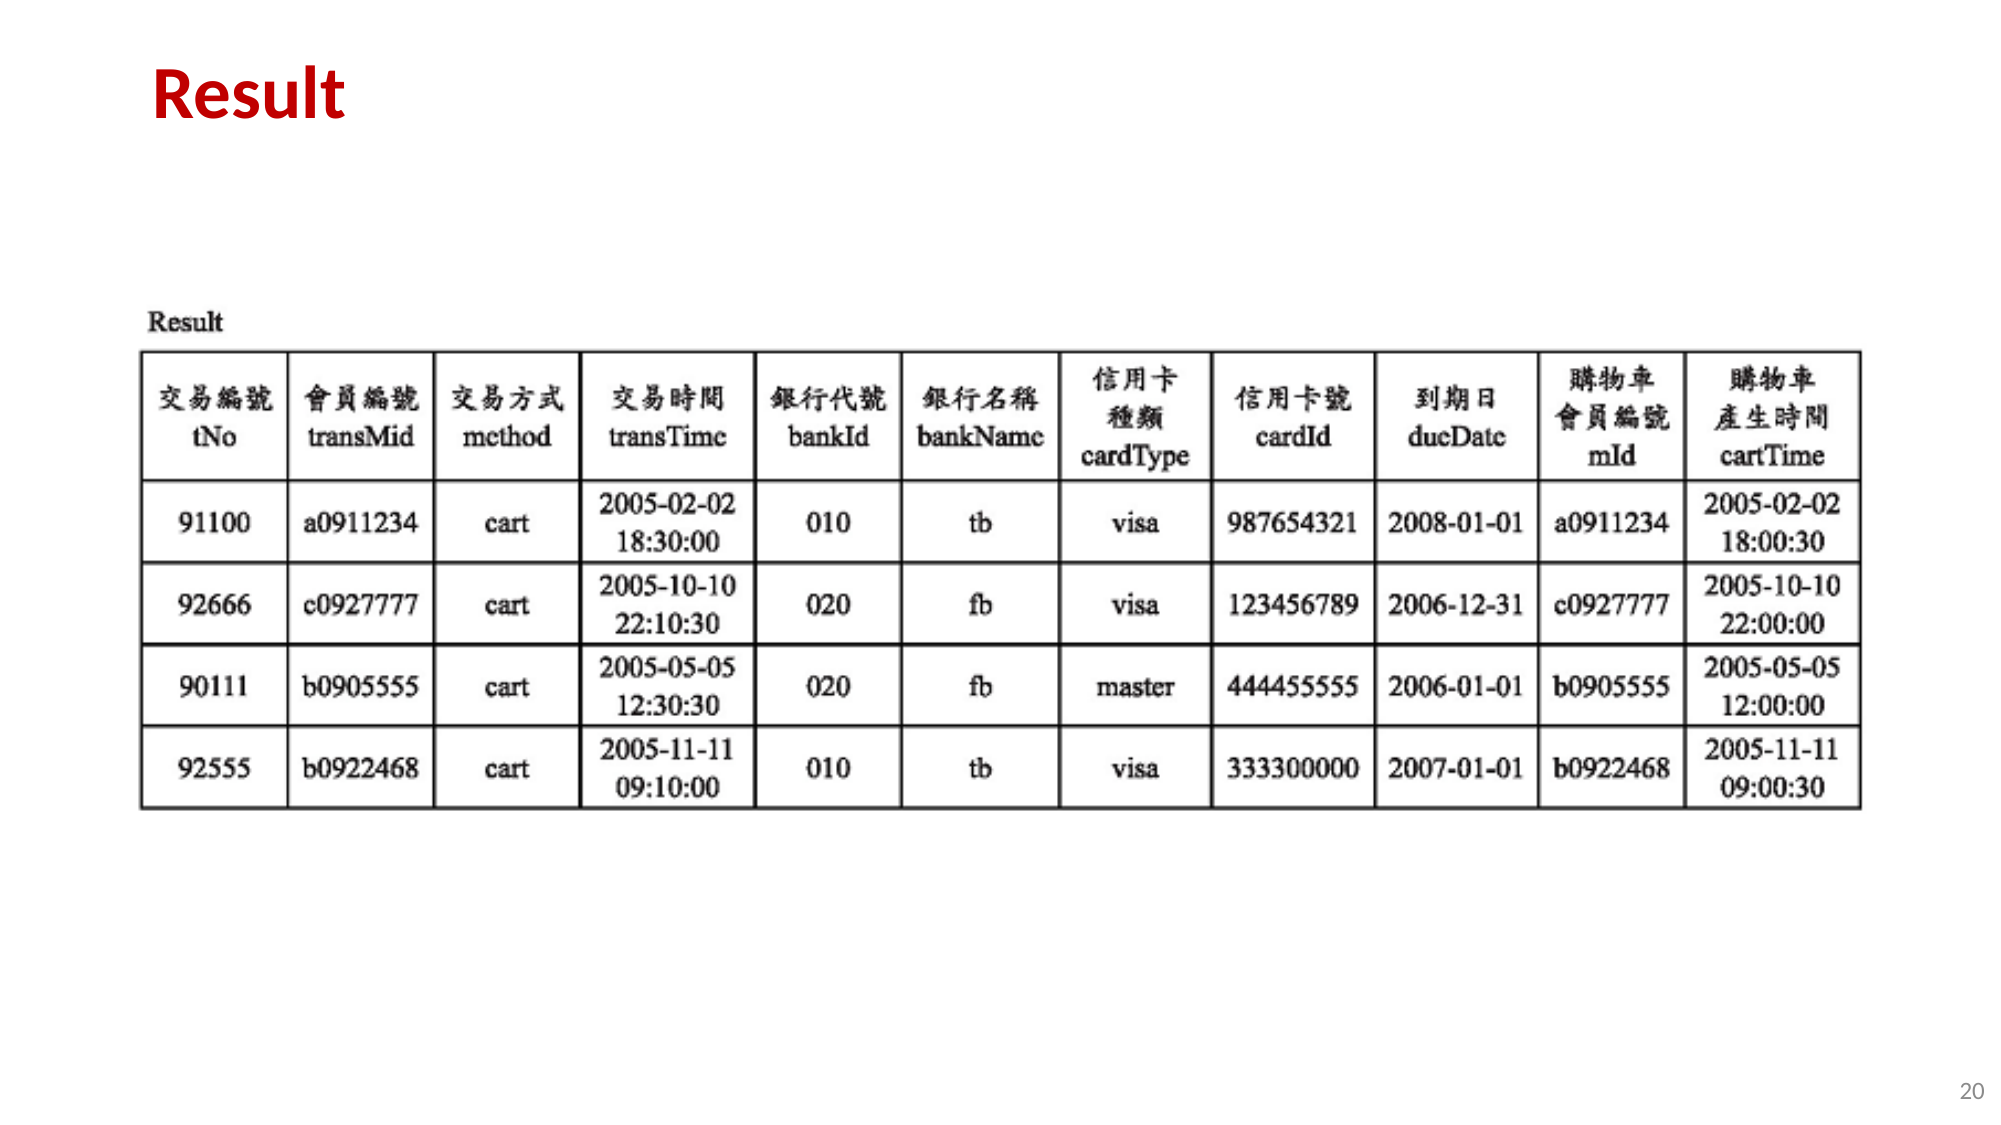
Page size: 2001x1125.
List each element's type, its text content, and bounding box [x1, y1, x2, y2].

title Result [137, 19, 1863, 170]
slide_number 20 [1550, 1059, 2000, 1119]
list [137, 303, 1869, 822]
